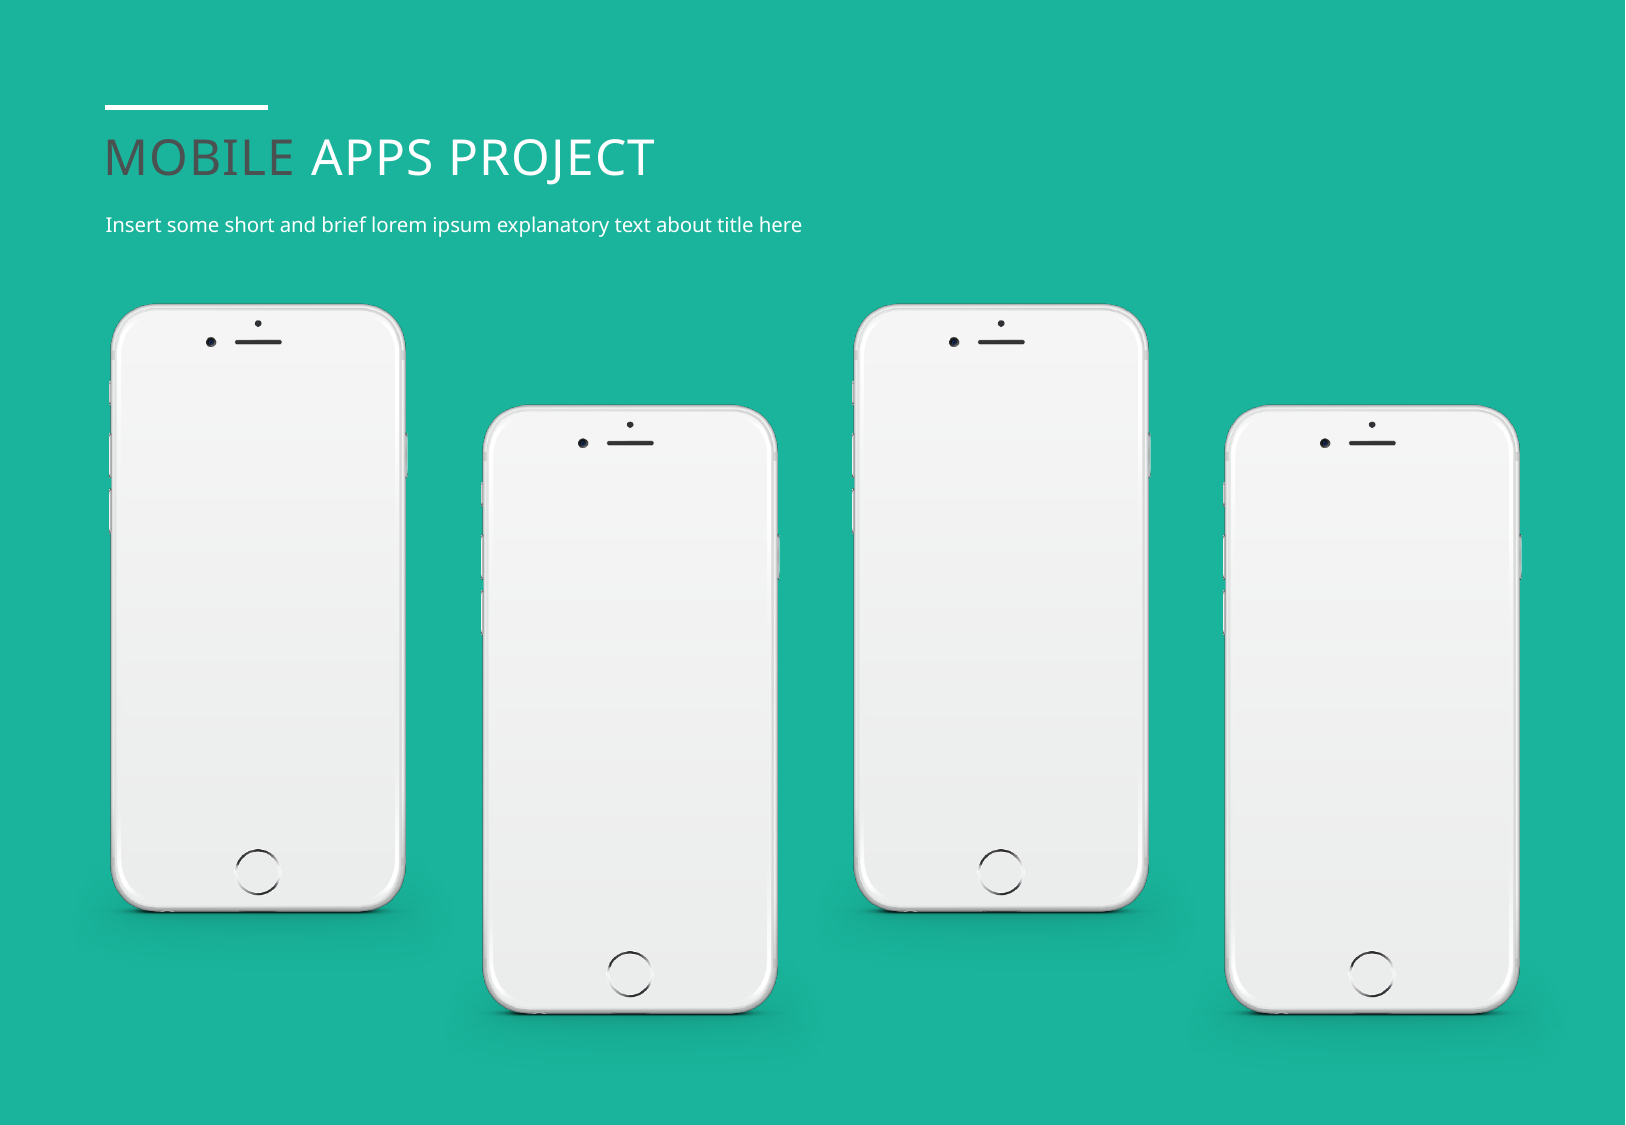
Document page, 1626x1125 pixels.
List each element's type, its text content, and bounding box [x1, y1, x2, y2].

list Insert some short and brief lorem ipsum explanatory text about title here [105, 209, 1519, 241]
list Mobile Apps project [103, 125, 1518, 187]
picture [5, 250, 1625, 1090]
